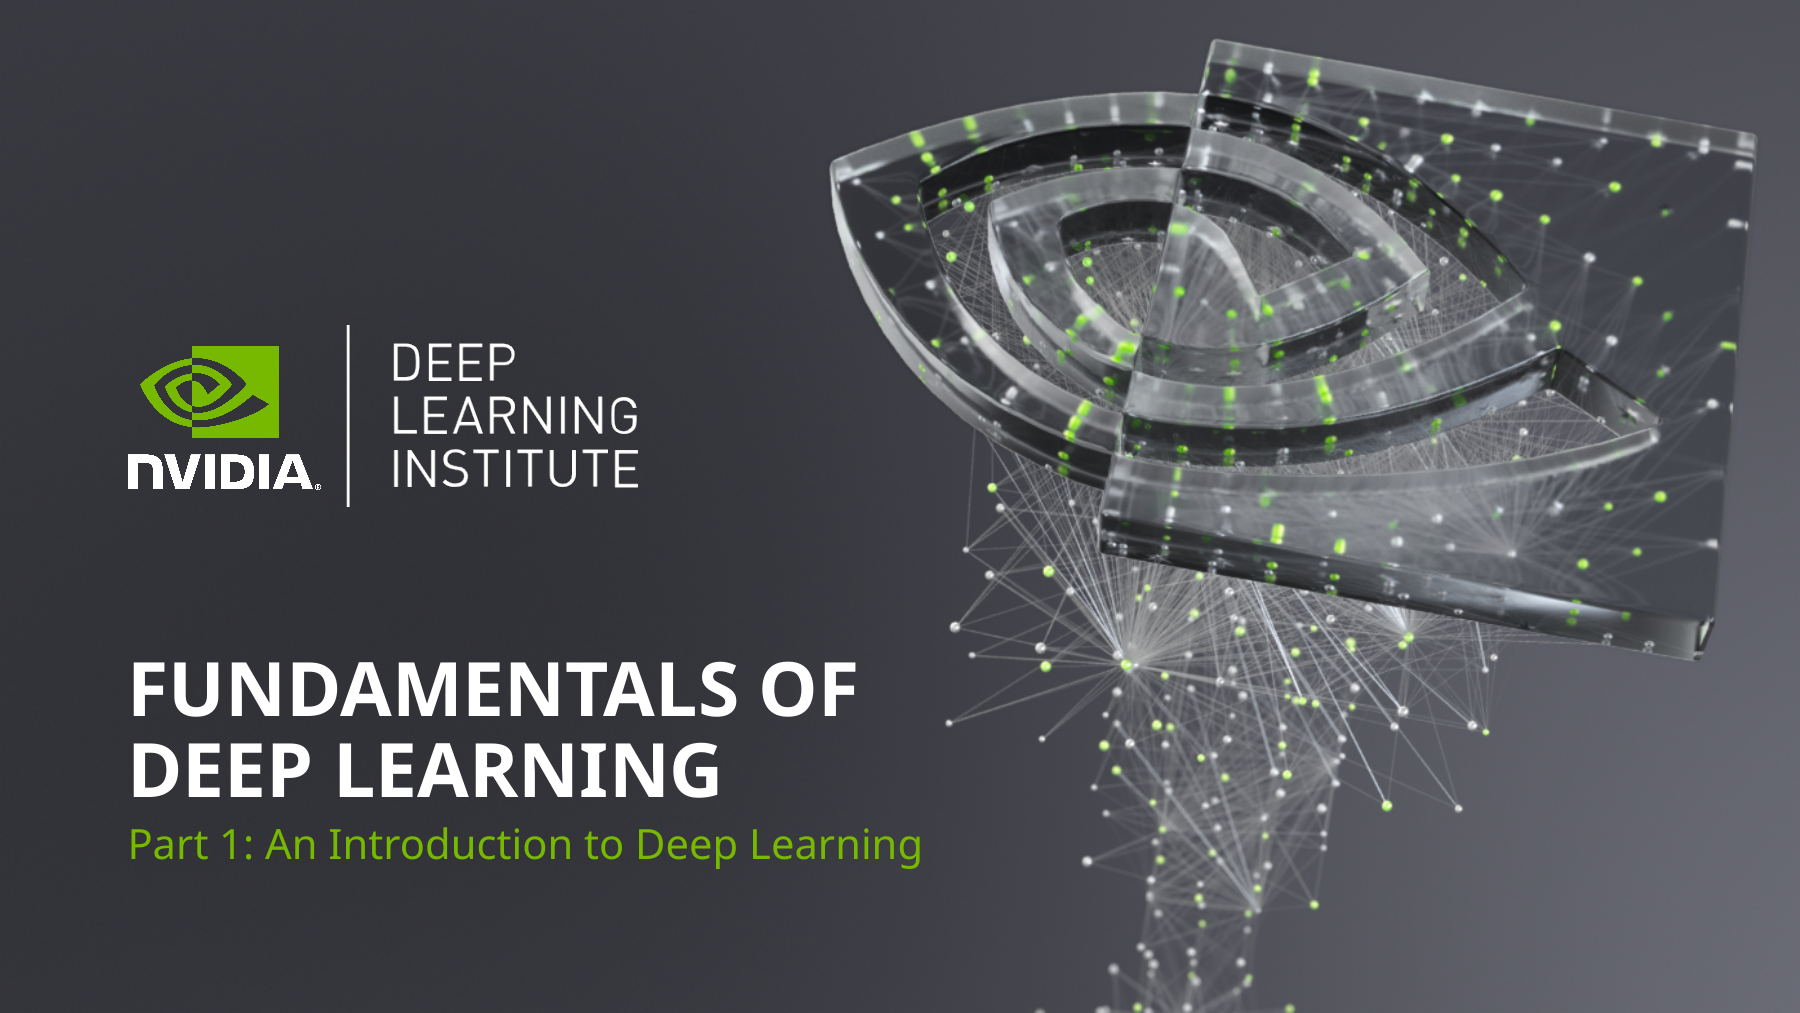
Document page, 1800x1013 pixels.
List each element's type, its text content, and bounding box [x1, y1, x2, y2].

subtitle Part 1: An Introduction to Deep Learning [112, 822, 1067, 864]
title Fundamentals of deep learning [112, 603, 1067, 822]
picture [0, 0, 1800, 1013]
